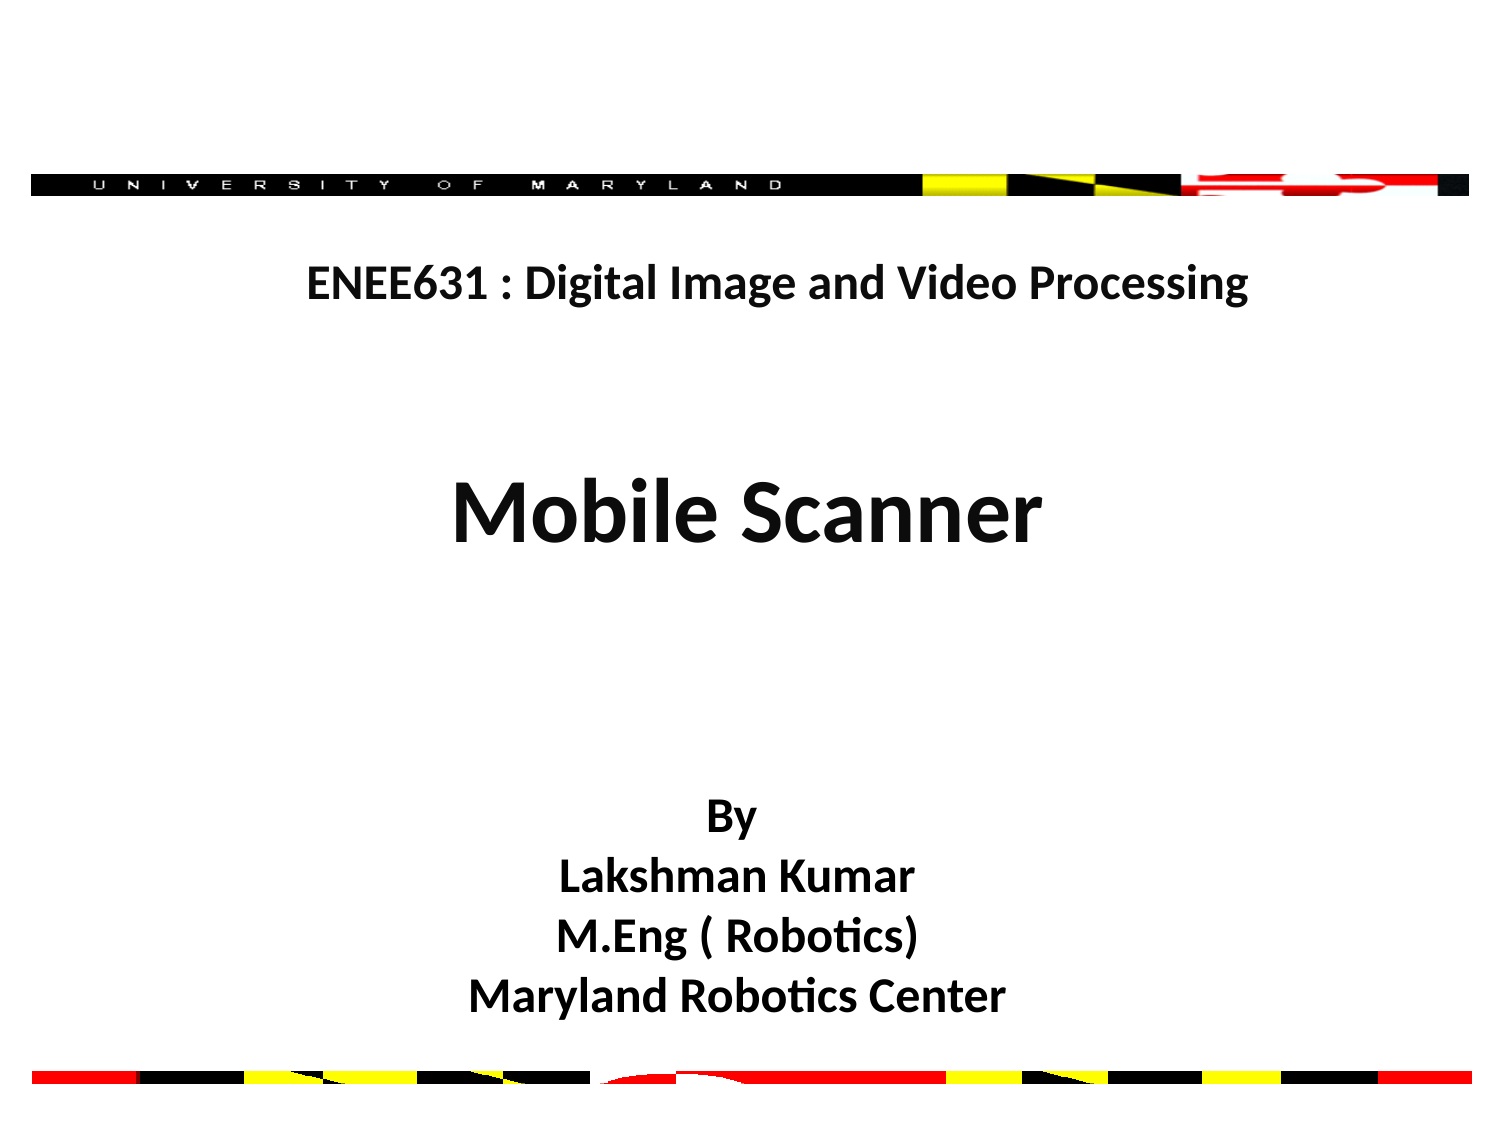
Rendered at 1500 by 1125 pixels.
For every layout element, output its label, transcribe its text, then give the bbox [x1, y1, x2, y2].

subtitle By Lakshman Kumar M.Eng ( Robotics) Maryland Robotics Center [212, 774, 1263, 1063]
title Mobile Scanner [37, 275, 1458, 517]
picture [32, 1071, 1472, 1084]
picture [31, 174, 67, 196]
text_box ENEE631 : Digital Image and Video Processing [67, 158, 1488, 400]
